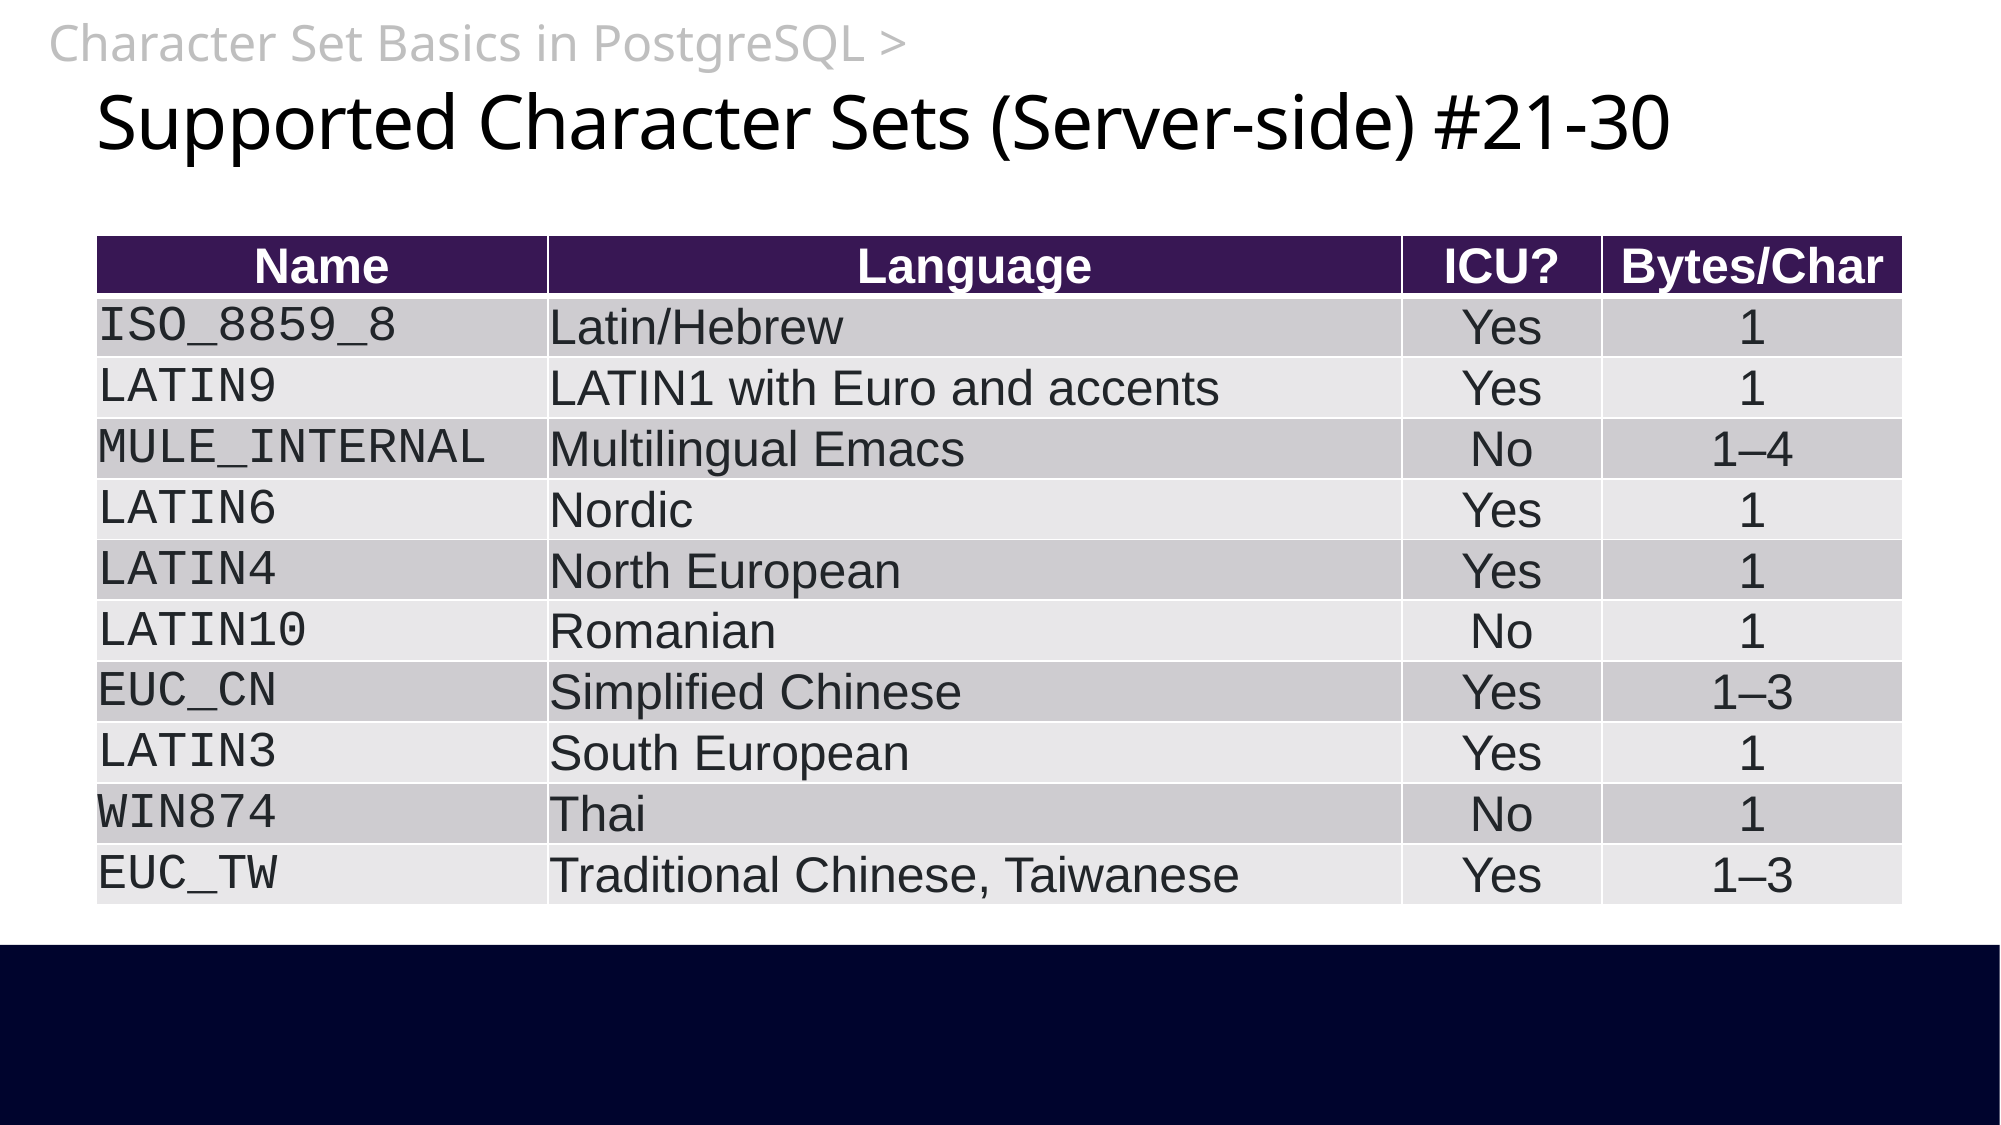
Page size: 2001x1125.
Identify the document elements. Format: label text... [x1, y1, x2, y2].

table_cell LATIN3 [97, 723, 547, 782]
table_header Name [97, 236, 547, 293]
table_cell Traditional Chinese, Taiwanese [549, 845, 1401, 904]
table_cell Simplified Chinese [549, 662, 1401, 721]
table_cell LATIN4 [97, 540, 547, 599]
table_cell LATIN10 [97, 601, 547, 660]
table_cell 1 [1603, 601, 1902, 660]
table_cell Yes [1403, 299, 1601, 356]
table_cell No [1403, 784, 1601, 843]
table_cell No [1403, 601, 1601, 660]
table_cell 1 [1603, 784, 1902, 843]
table_cell 1–4 [1603, 419, 1902, 478]
table_header Language [549, 236, 1401, 293]
table_cell EUC_CN [97, 662, 547, 721]
table_cell Yes [1403, 358, 1601, 417]
table_cell Yes [1403, 723, 1601, 782]
list Character Set Basics in PostgreSQL > [48, 11, 1952, 72]
table_cell EUC_TW [97, 845, 547, 904]
table_cell LATIN1 with Euro and accents [549, 358, 1401, 417]
table_cell Thai [549, 784, 1401, 843]
table_cell Yes [1403, 480, 1601, 539]
table_cell 1 [1603, 480, 1902, 539]
table_cell Yes [1403, 845, 1601, 904]
table_cell ISO_8859_8 [97, 299, 547, 356]
table_header ICU? [1403, 236, 1601, 293]
title Supported Character Sets (Server-side) #21-30 [96, 75, 1904, 166]
table_cell 1 [1603, 358, 1902, 417]
table_cell 1–3 [1603, 845, 1902, 904]
table_header Bytes/​Char [1603, 236, 1902, 293]
table_cell Multilingual Emacs [549, 419, 1401, 478]
table_cell LATIN9 [97, 358, 547, 417]
table_cell 1–3 [1603, 662, 1902, 721]
table_cell North European [549, 540, 1401, 599]
table_cell Nordic [549, 480, 1401, 539]
table_cell Yes [1403, 662, 1601, 721]
table_cell Latin/Hebrew [549, 299, 1401, 356]
table_cell No [1403, 419, 1601, 478]
table_cell WIN874 [97, 784, 547, 843]
table_cell South European [549, 723, 1401, 782]
table_cell LATIN6 [97, 480, 547, 539]
table_cell 1 [1603, 540, 1902, 599]
table_cell Romanian [549, 601, 1401, 660]
table_cell 1 [1603, 299, 1902, 356]
table_cell MULE_INTERNAL [97, 419, 547, 478]
table_cell Yes [1403, 540, 1601, 599]
table_cell 1 [1603, 723, 1902, 782]
